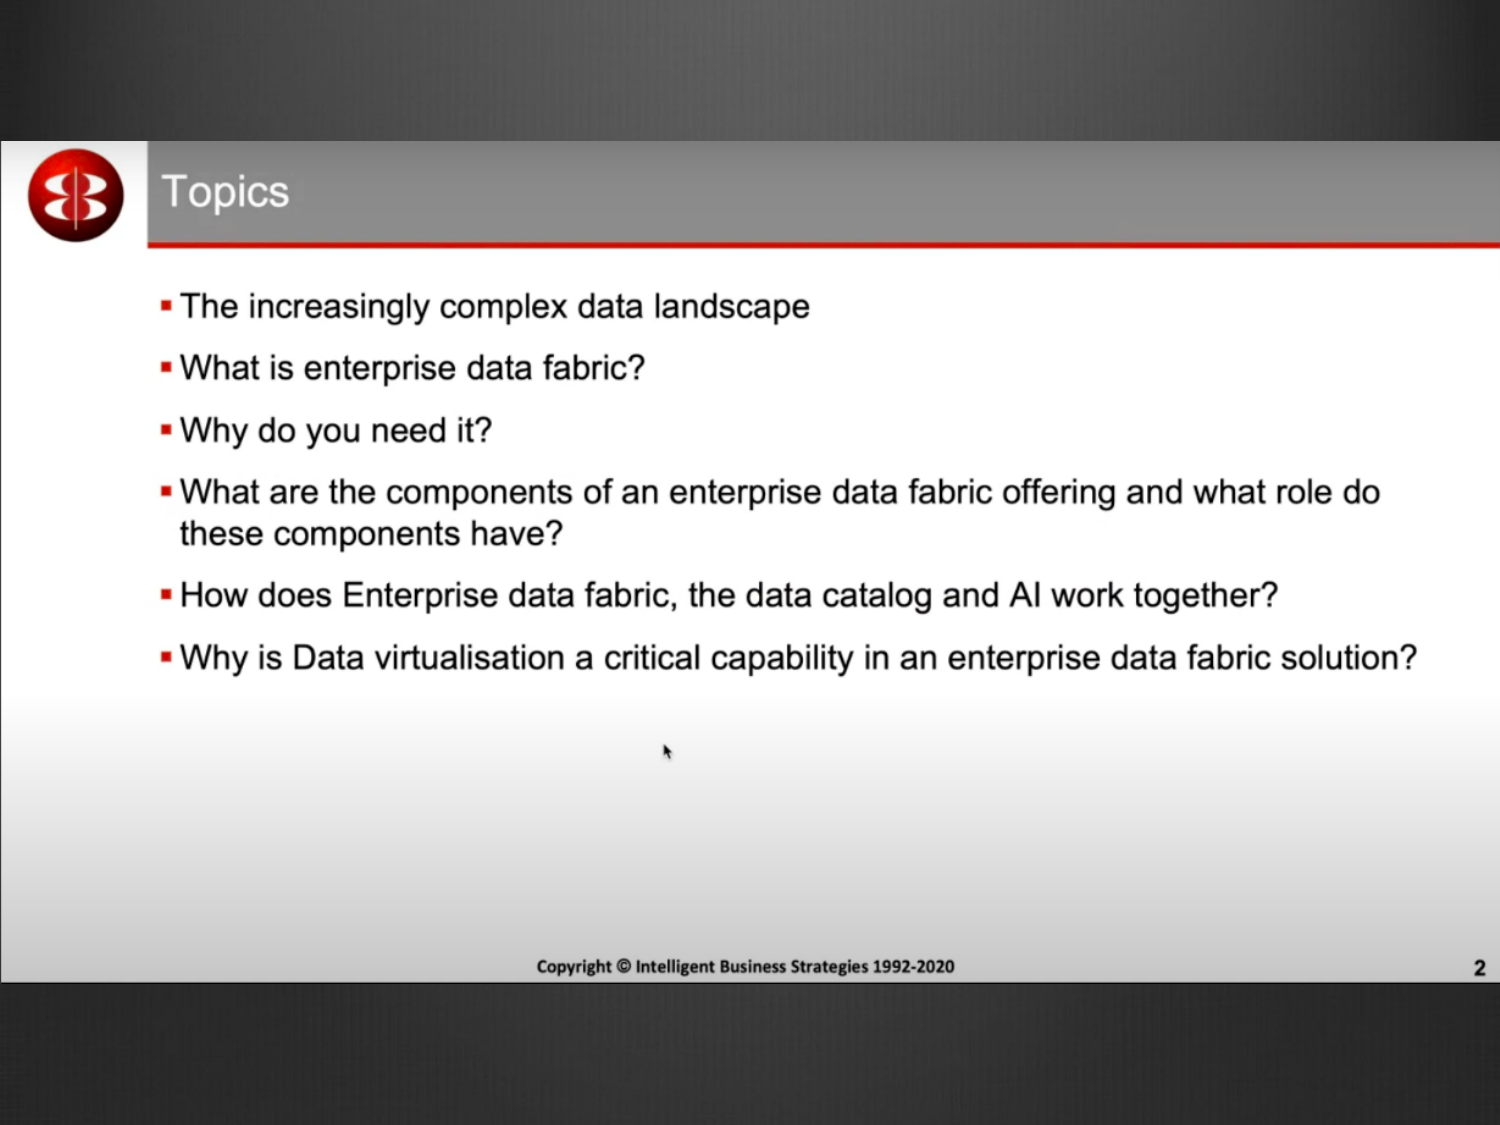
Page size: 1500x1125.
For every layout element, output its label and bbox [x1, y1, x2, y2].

picture [0, 141, 1500, 984]
